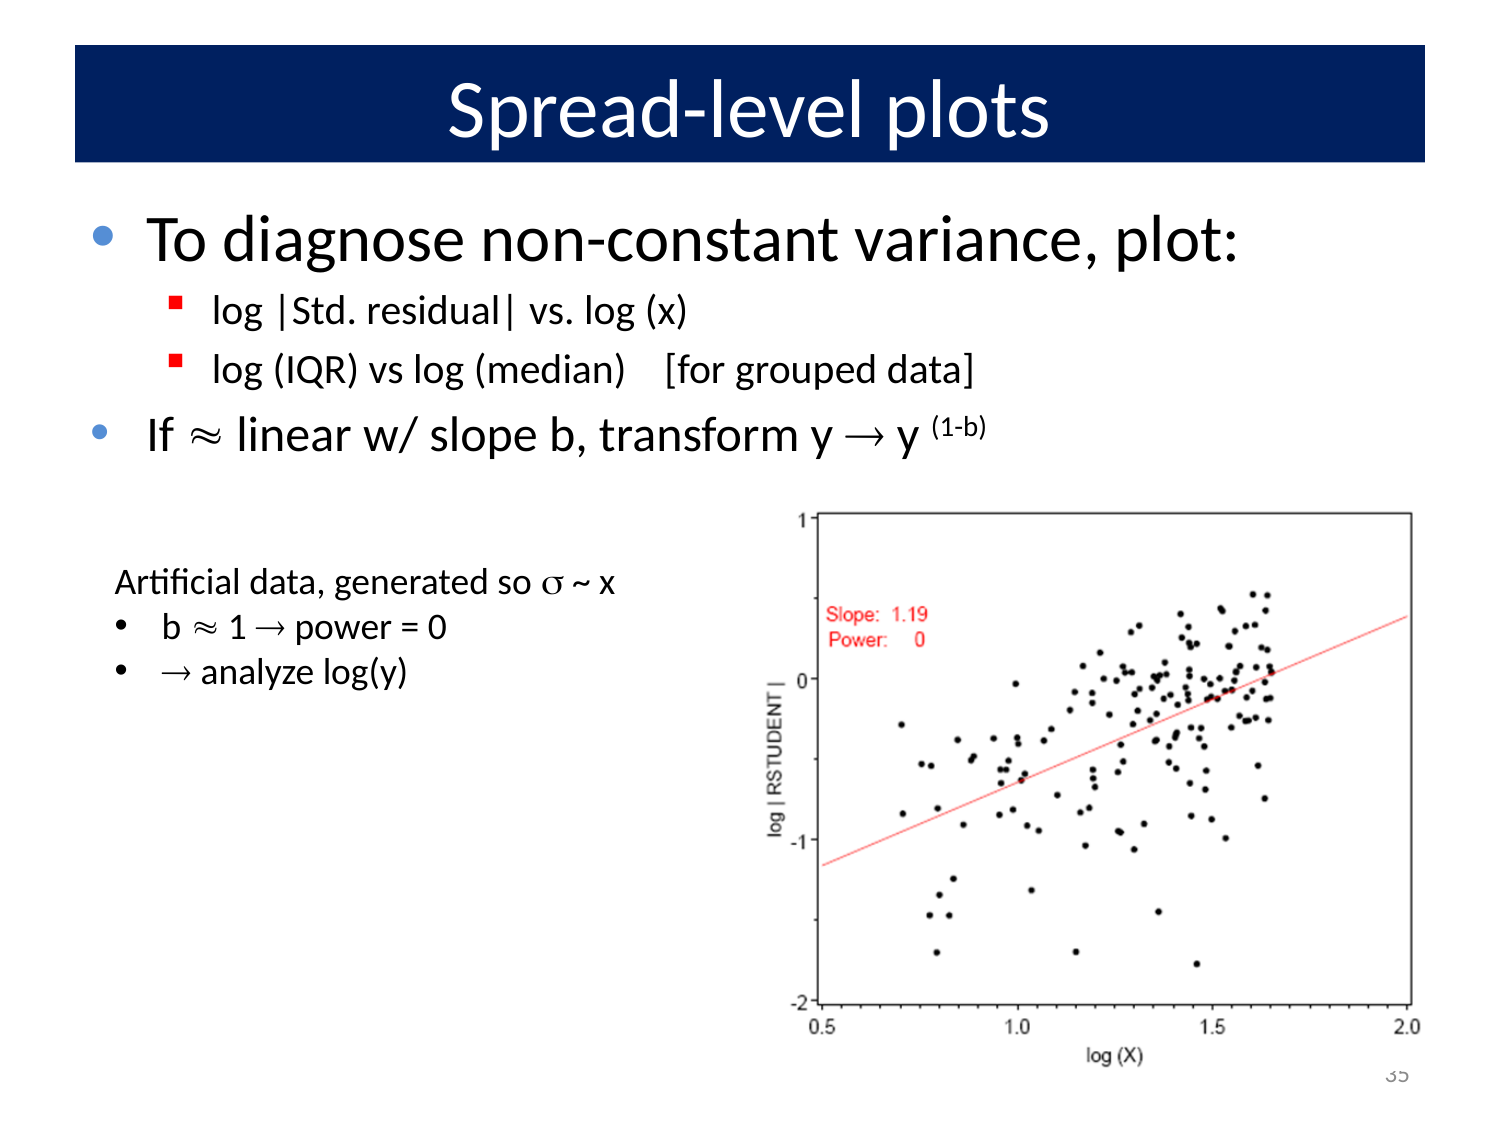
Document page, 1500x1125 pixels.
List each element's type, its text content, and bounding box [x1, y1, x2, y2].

list To diagnose non-constant variance, plot: log |Std. residual| vs. log (x) log (IQR) vs log (median) [for grouped data] If  linear w/ slope b, transform y  y (1-b) [75, 187, 1425, 500]
slide_number 35 [1074, 1079, 1425, 1103]
text_box Artificial data, generated so  ~ x b  1  power = 0  analyze log(y) [99, 549, 700, 700]
title Spread-level plots [75, 45, 1425, 163]
picture [761, 504, 1428, 1071]
